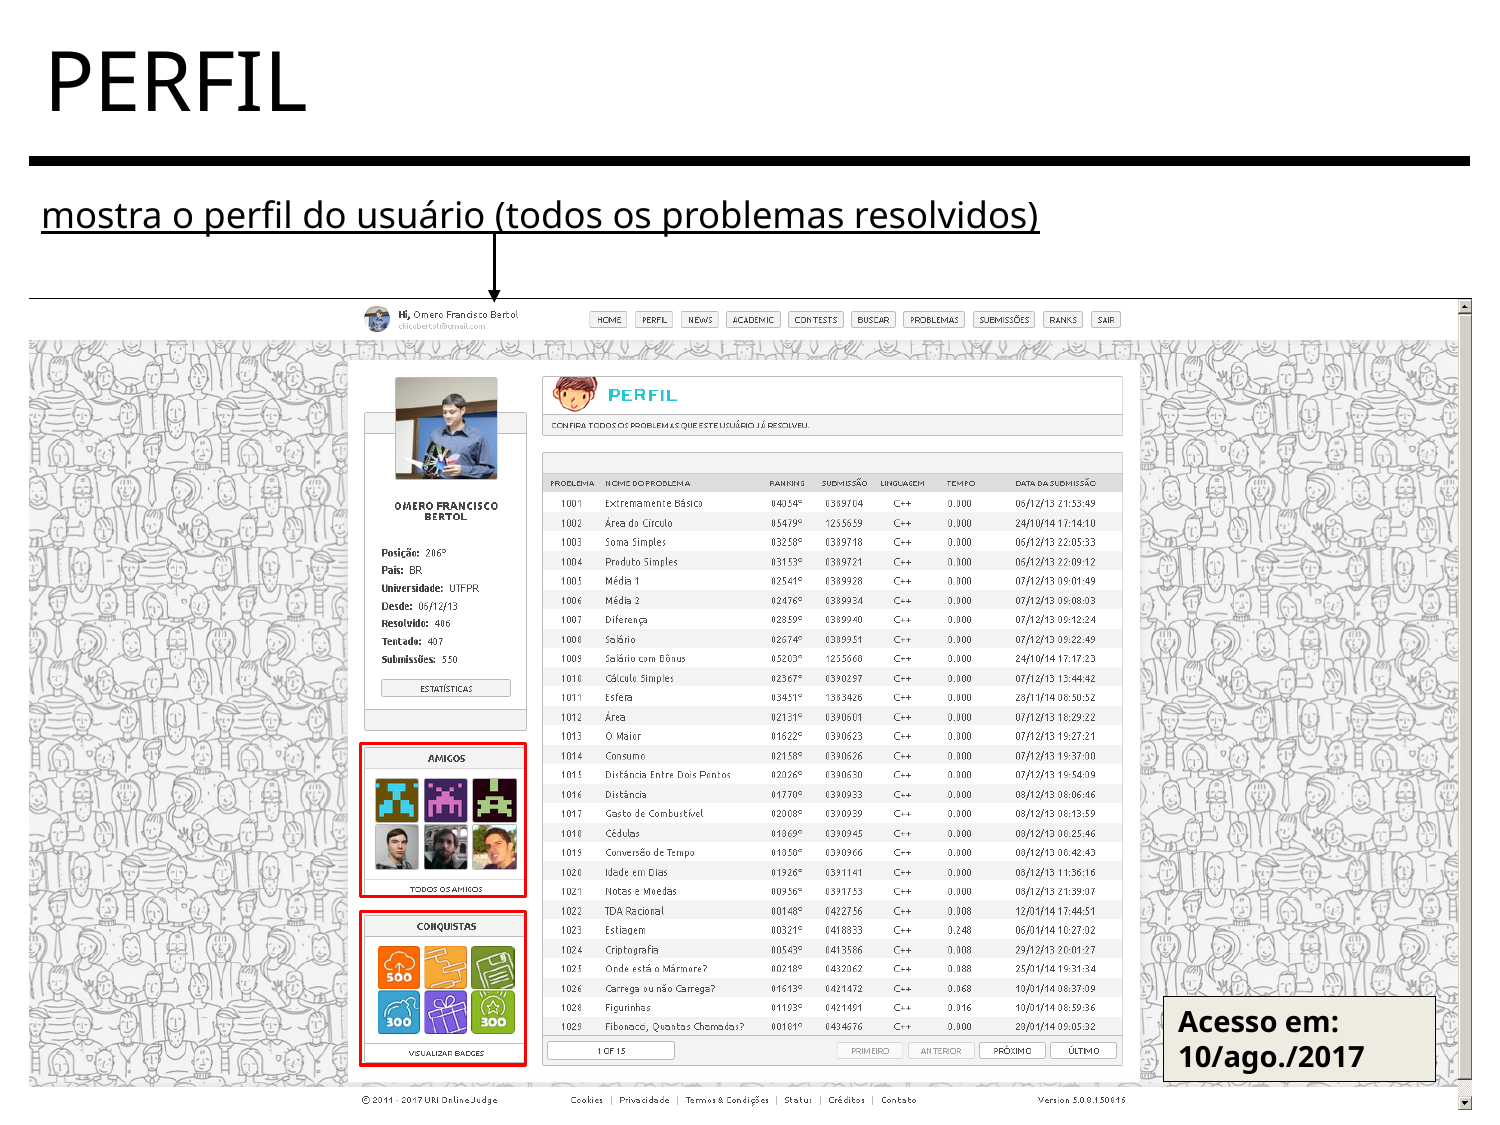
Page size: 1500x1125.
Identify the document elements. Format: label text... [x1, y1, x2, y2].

picture [29, 298, 1472, 1110]
title PERFIL [29, 7, 1483, 149]
text_box mostra o perfil do usuário (todos os problemas resolvidos) [26, 184, 1471, 244]
